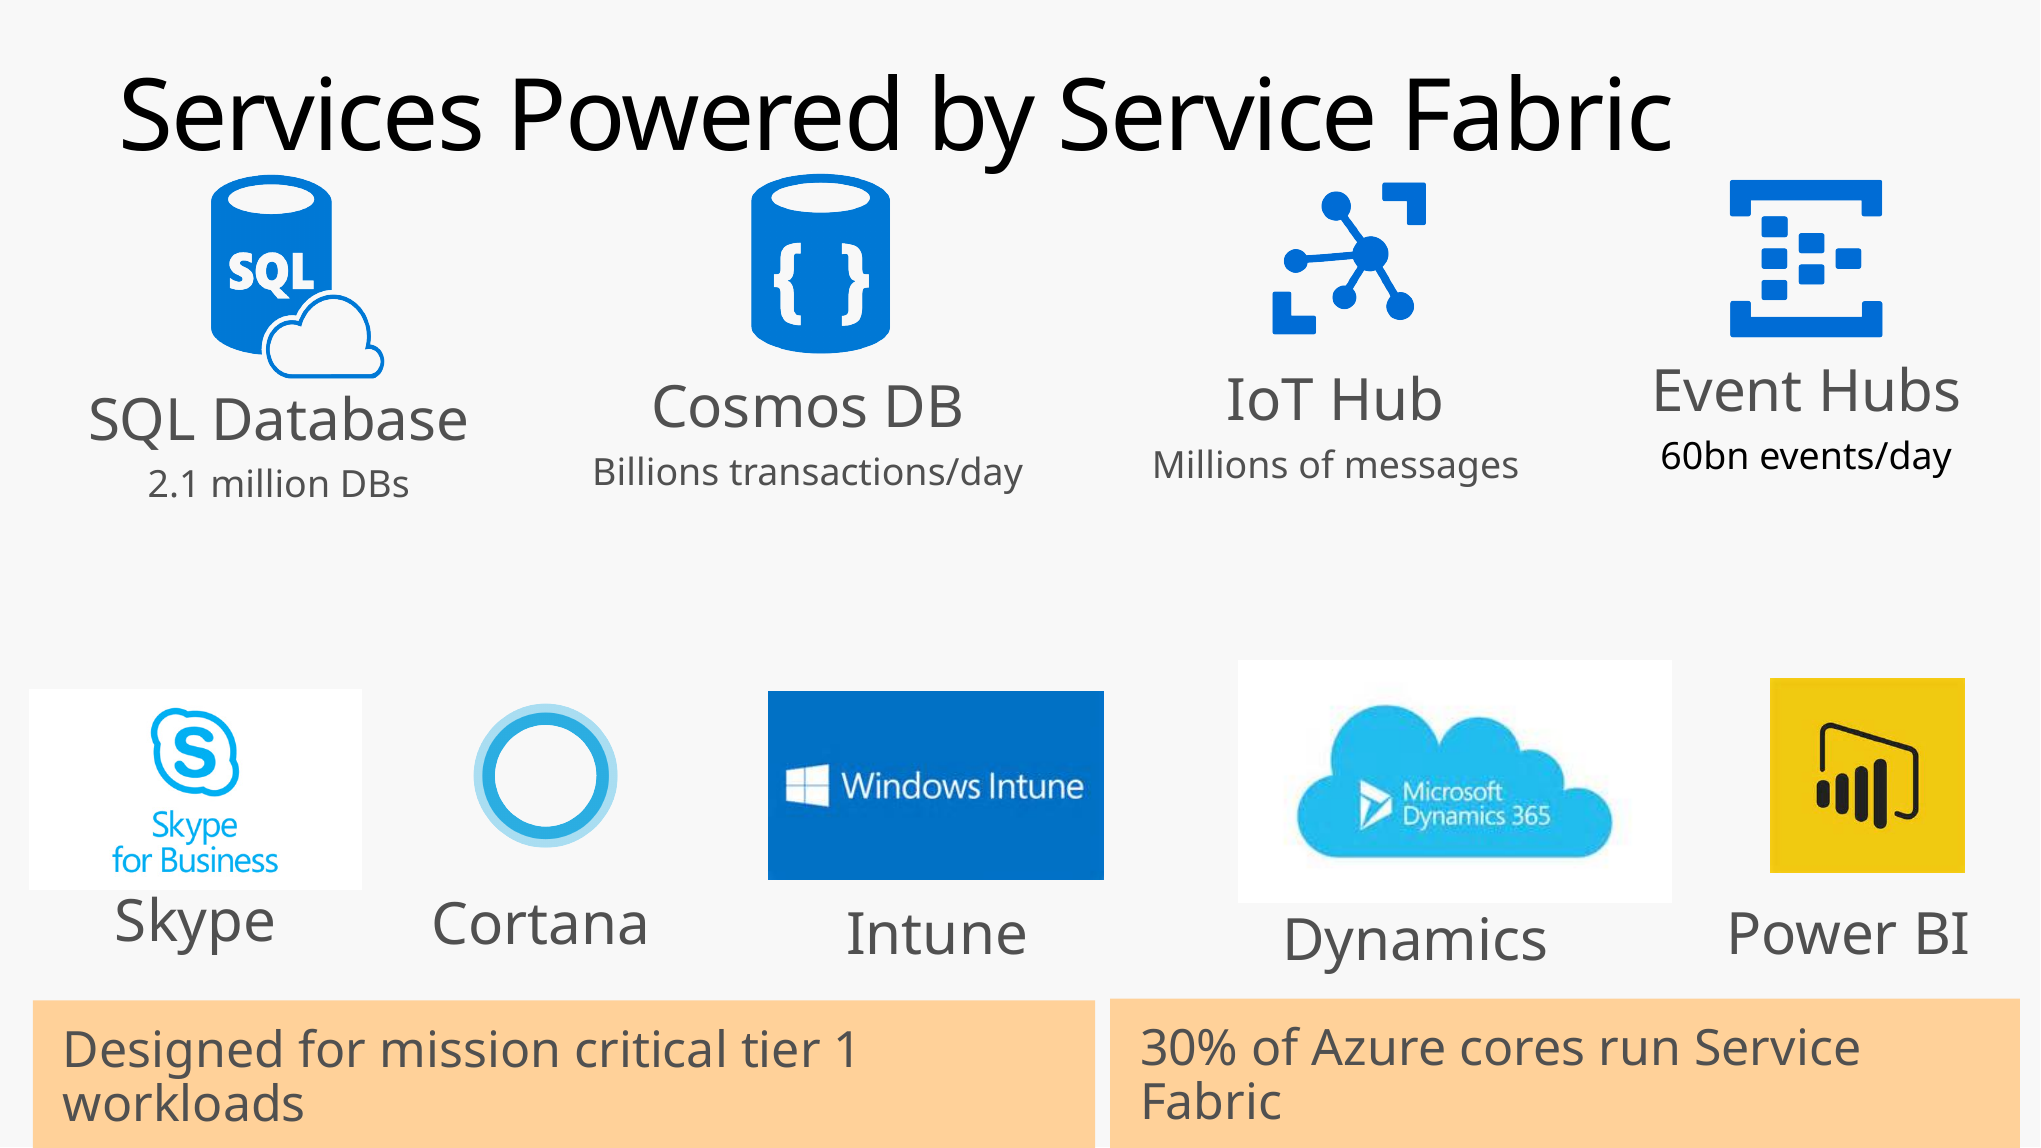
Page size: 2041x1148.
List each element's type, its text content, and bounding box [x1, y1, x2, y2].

text_box Cosmos DB Billions transactions/day [562, 353, 1054, 518]
picture [1723, 175, 1889, 341]
picture [730, 173, 911, 354]
text_box Skype [84, 890, 307, 978]
picture [473, 703, 618, 848]
text_box Dynamics [1252, 904, 1579, 998]
title Services Powered by Service Fabric [94, 48, 2041, 200]
text_box Power BI [1696, 880, 2001, 992]
text_box Designed for mission critical tier 1 workloads [32, 1000, 1096, 1148]
text_box Cortana [401, 870, 681, 982]
picture [768, 691, 1104, 880]
text_box SQL Database 2.1 million DBs [58, 366, 500, 530]
text_box Intune [816, 880, 1058, 991]
picture [1769, 678, 1965, 874]
picture [28, 689, 363, 890]
text_box IoT Hub Millions of messages [1121, 346, 1550, 511]
text_box 30% of Azure cores run Service Fabric [1110, 998, 2020, 1148]
picture [1267, 177, 1431, 340]
picture [1238, 660, 1672, 904]
text_box Event Hubs 60bn events/day [1621, 337, 1992, 577]
picture [205, 174, 390, 379]
